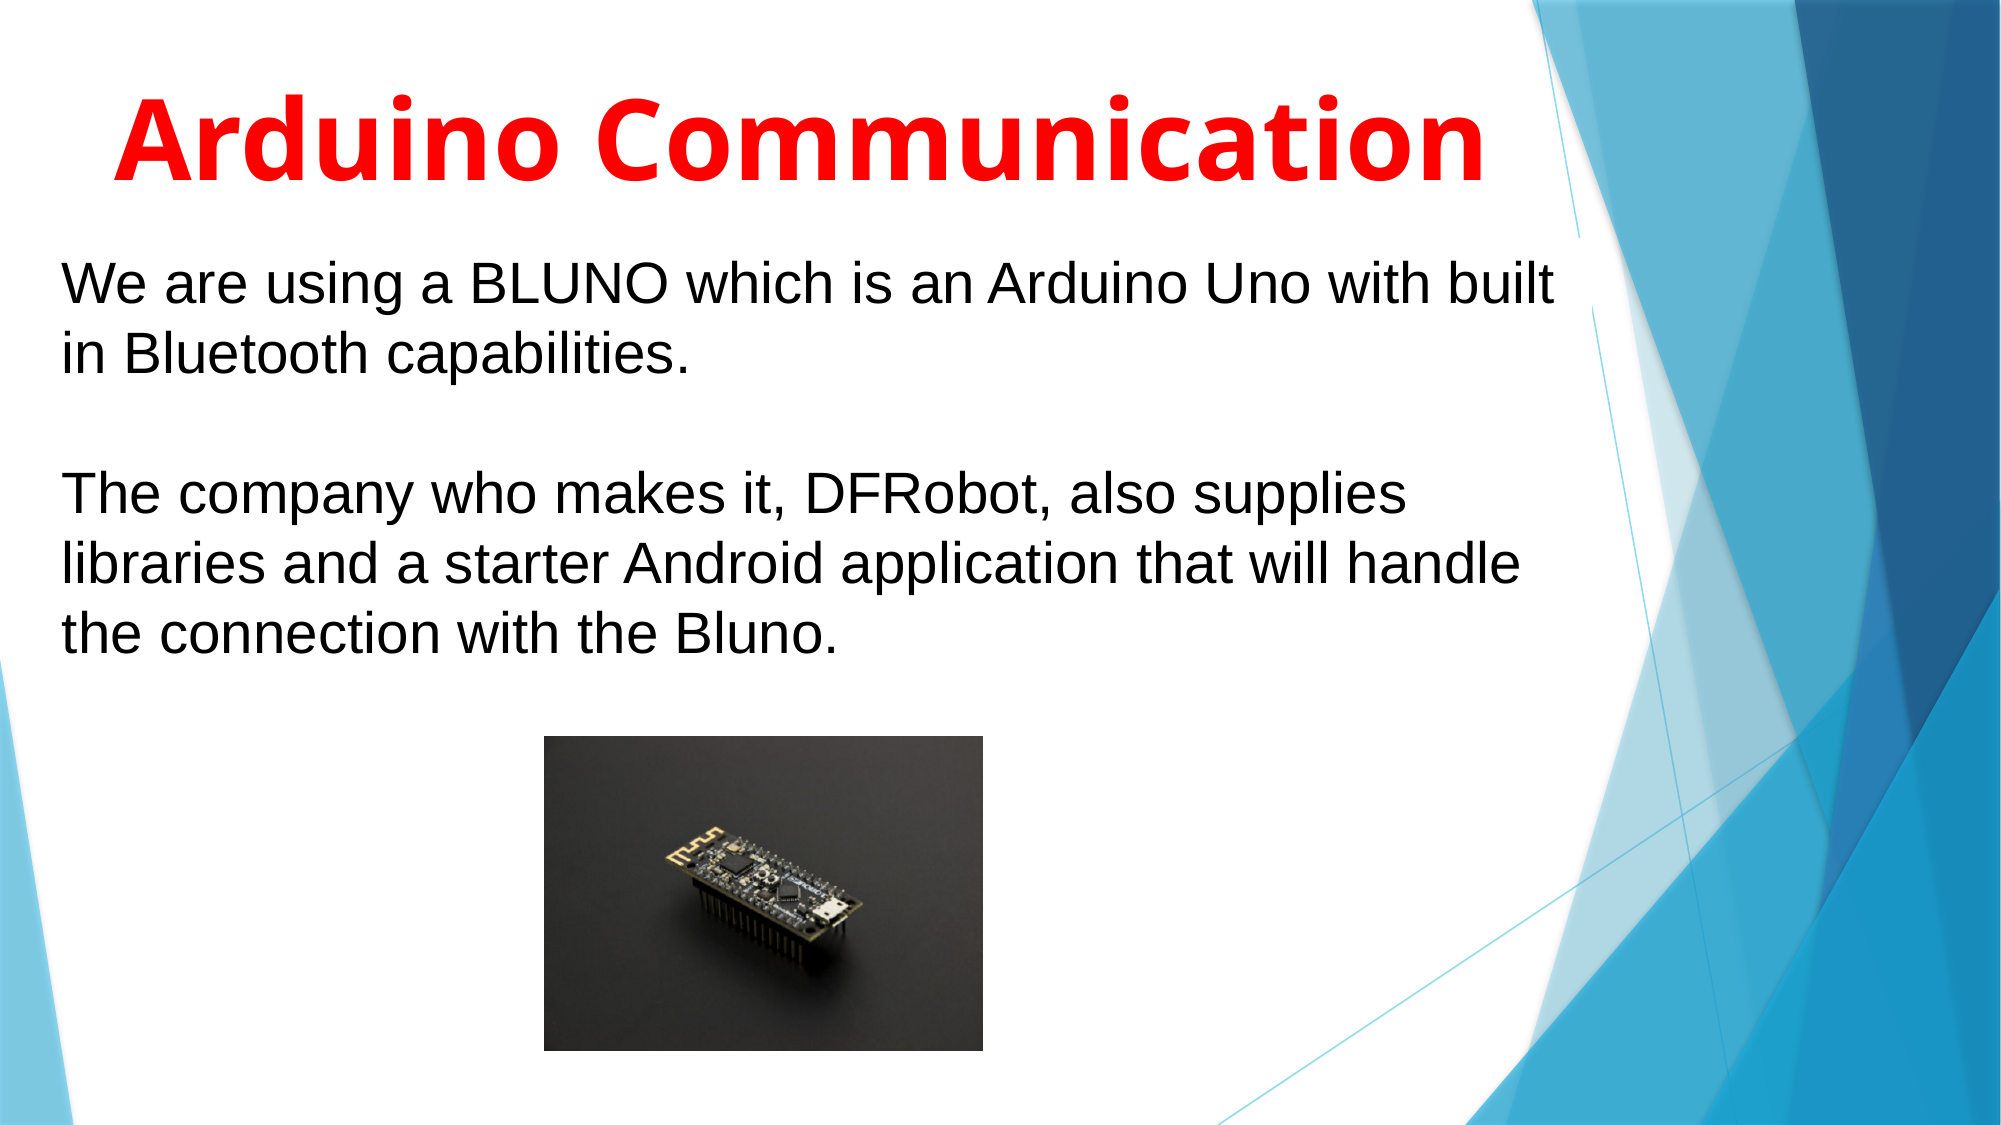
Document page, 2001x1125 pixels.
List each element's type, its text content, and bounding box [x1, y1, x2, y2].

picture [544, 735, 984, 1052]
text_box Arduino Communication [99, 60, 1506, 211]
text_box We are using a BLUNO which is an Arduino Uno with built in Bluetooth capabilities. The company who makes it, DFRobot, also supplies libraries and a starter Android application that will handle the connection with the Bluno. [46, 238, 1593, 673]
